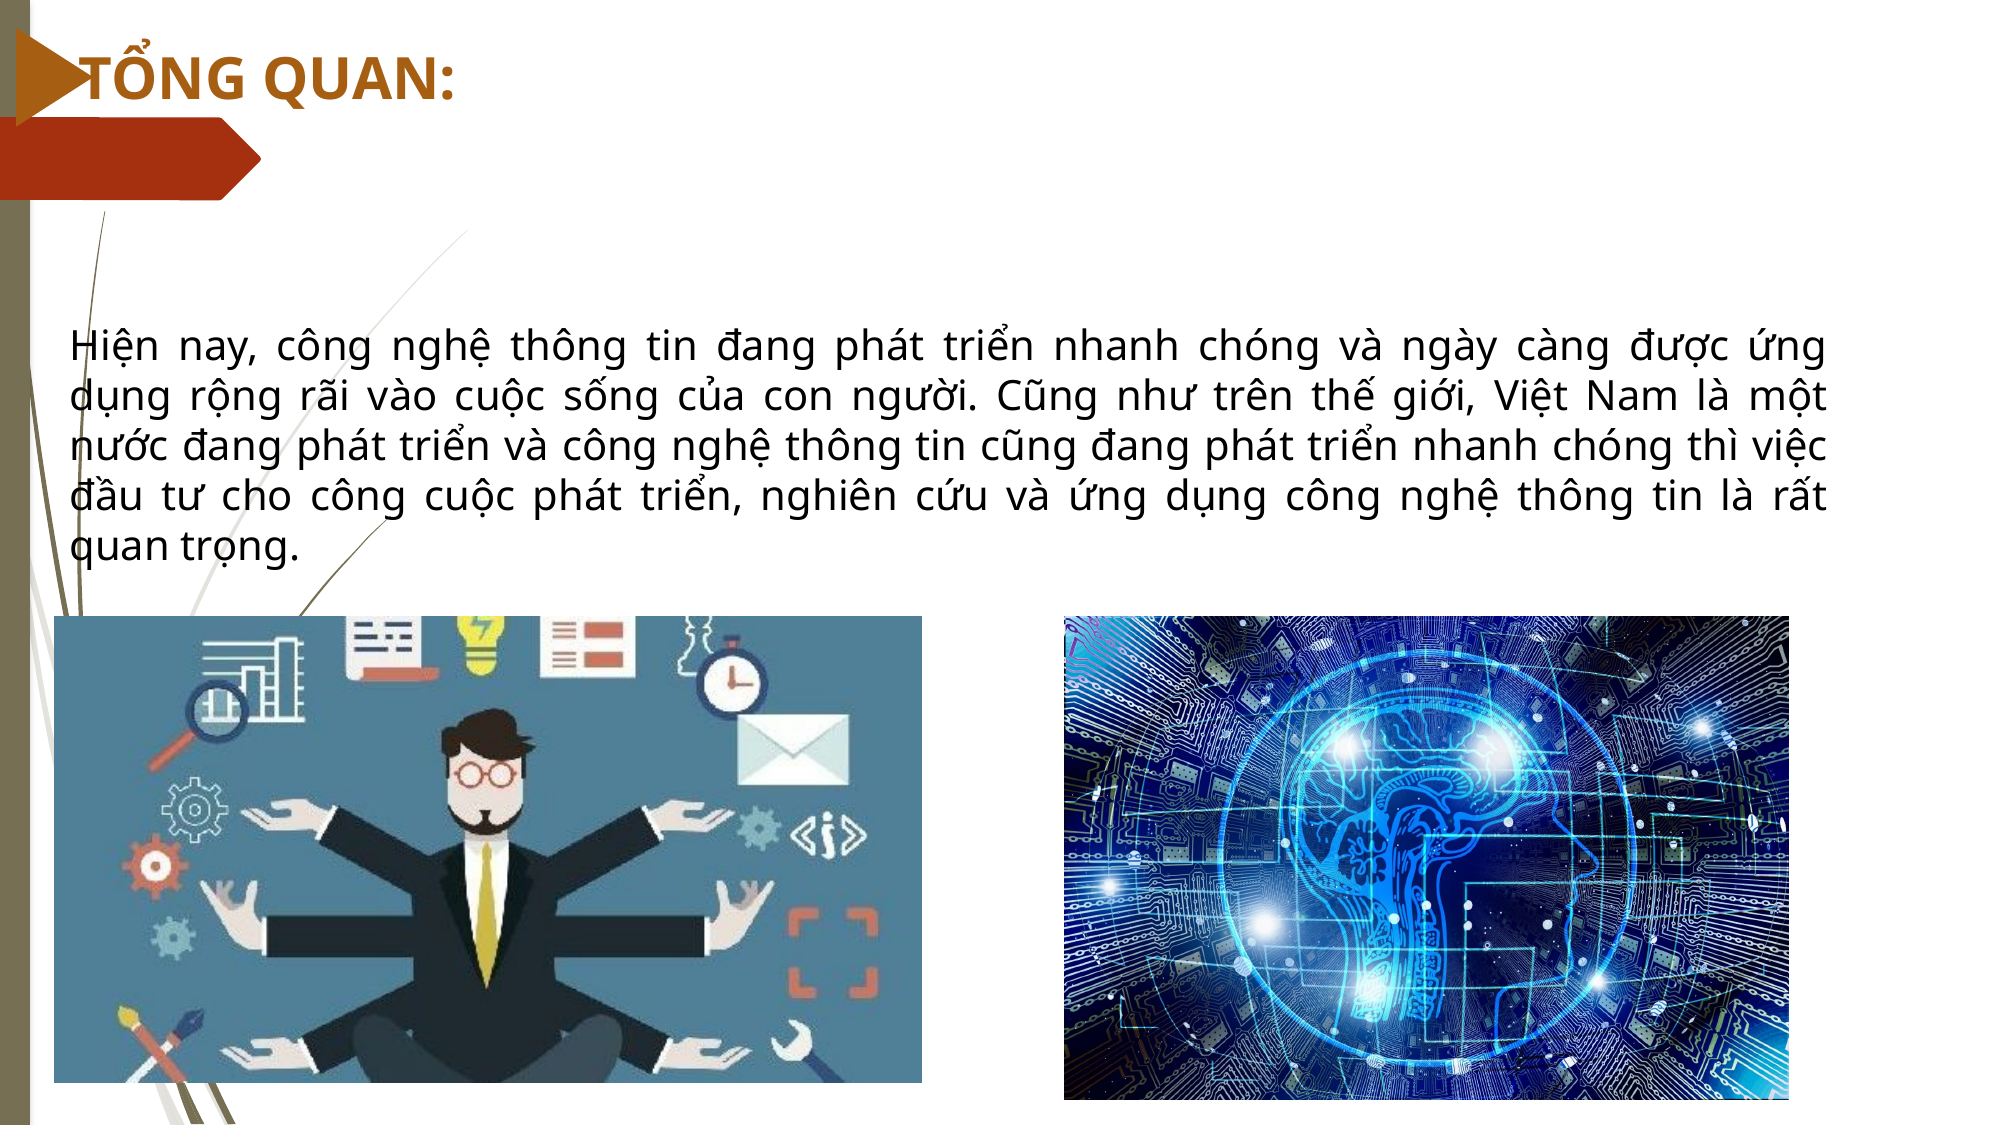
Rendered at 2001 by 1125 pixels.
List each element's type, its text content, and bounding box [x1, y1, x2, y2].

text_box TỔNG QUAN: [64, 34, 471, 119]
picture [54, 616, 922, 1083]
text_box [14, 26, 95, 128]
text_box Hiện nay, công nghệ thông tin đang phát triển nhanh chóng và ngày càng được ứng dụng rộng rãi vào cuộc sống của con người. Cũng như trên thế giới, Việt Nam là một nước đang phát triển và công nghệ thông tin cũng đang phát triển nhanh chóng thì việc đầu tư cho công cuộc phát triển, nghiên cứu và ứng dụng công nghệ thông tin là rất quan trọng. [54, 311, 1843, 626]
picture [1064, 616, 1789, 1100]
